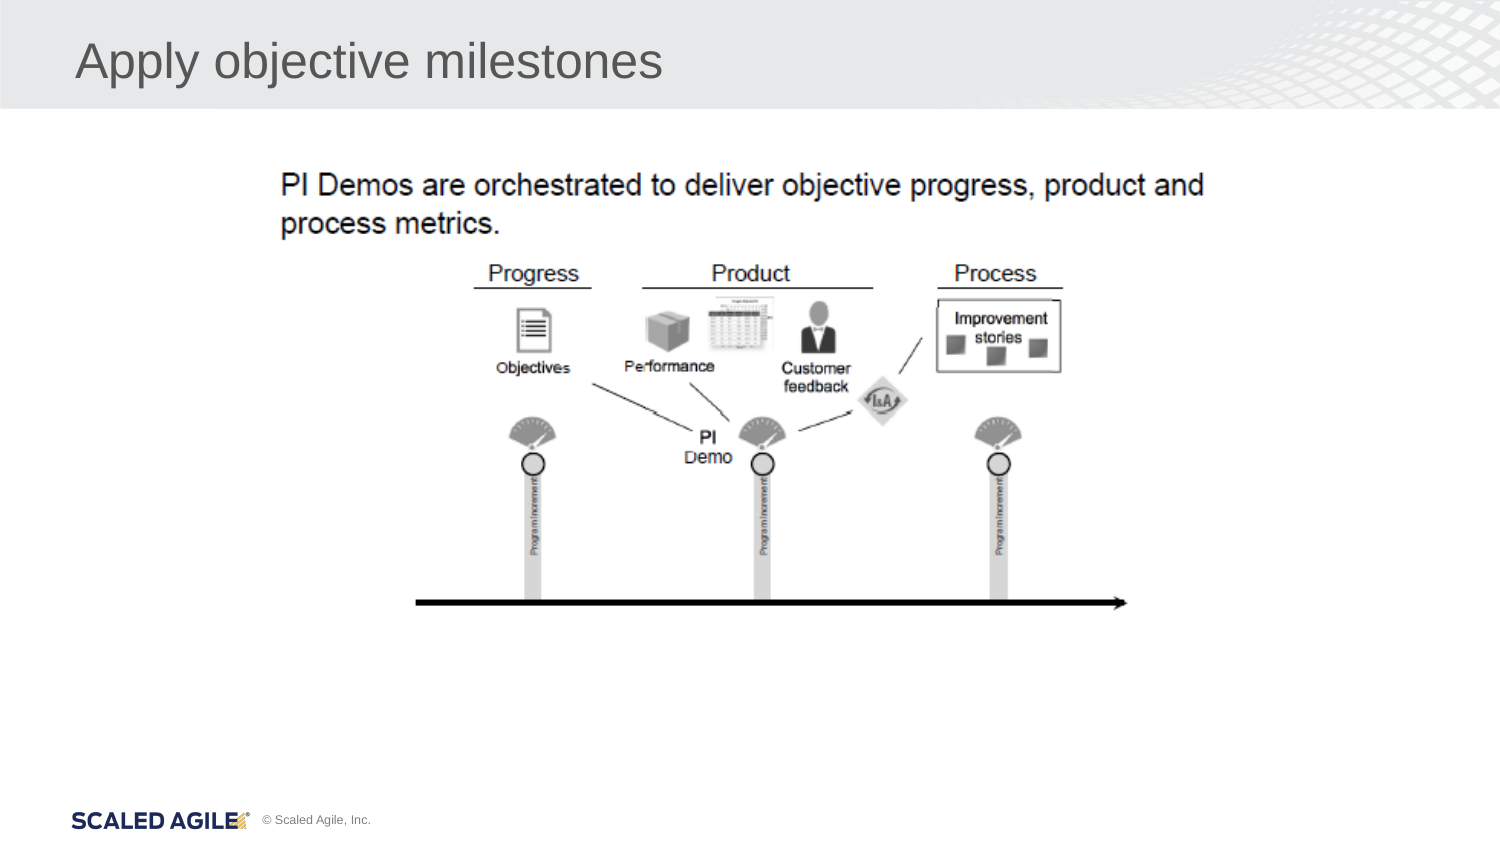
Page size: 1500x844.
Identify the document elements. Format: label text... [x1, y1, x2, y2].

picture [243, 156, 1276, 636]
title Apply objective milestones [74, 27, 1425, 84]
picture [69, 809, 254, 831]
picture [0, 0, 1500, 109]
